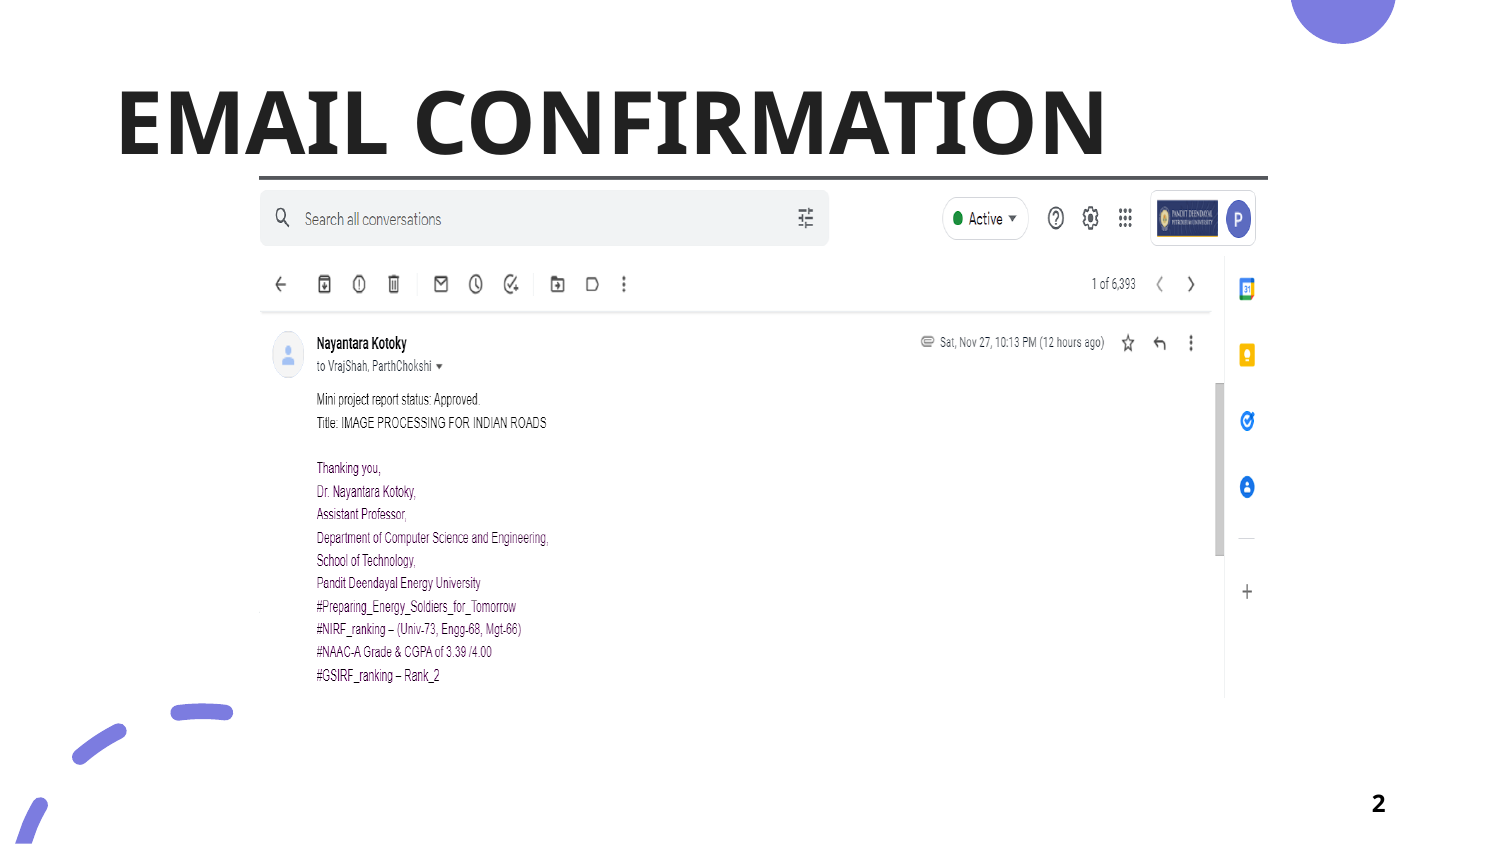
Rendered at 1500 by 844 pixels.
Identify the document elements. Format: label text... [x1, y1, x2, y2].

slide_number ‹#› [1059, 782, 1397, 827]
picture [259, 176, 1269, 698]
title EMAIL CONFIRMATION [103, 44, 1397, 208]
